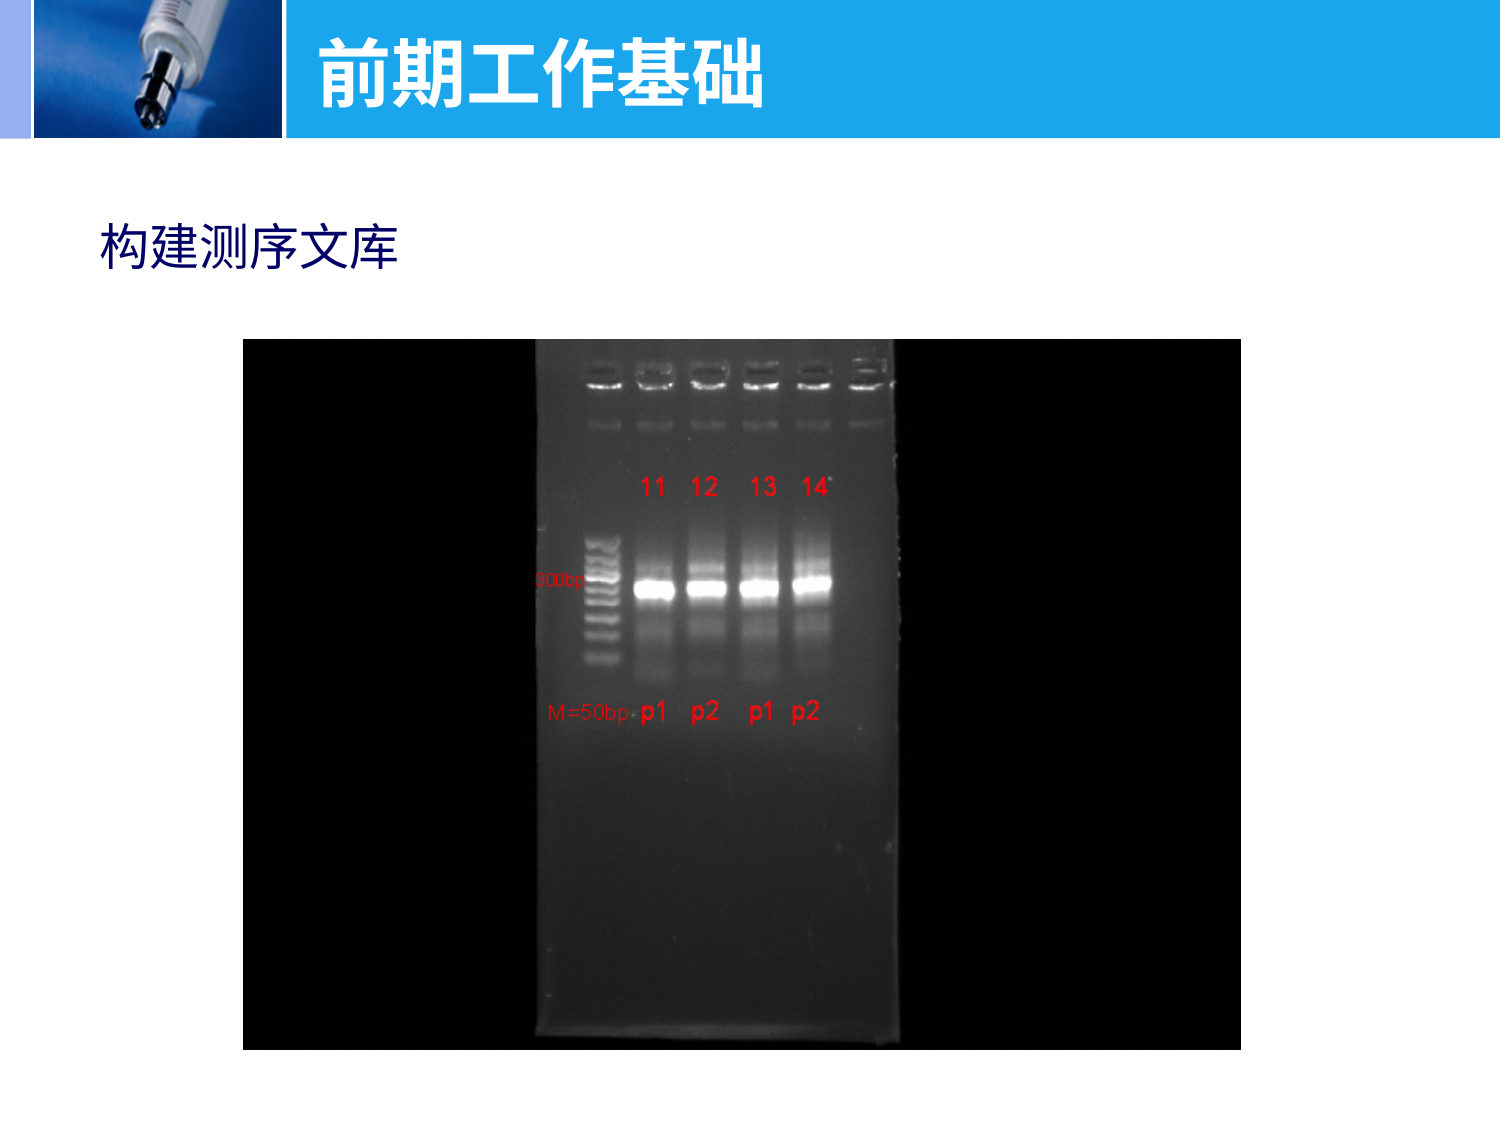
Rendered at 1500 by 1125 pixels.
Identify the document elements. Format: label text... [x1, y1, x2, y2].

picture [34, 0, 282, 138]
title 前期工作基础 [301, 24, 1463, 118]
text_box 构建测序文库 [84, 208, 452, 284]
picture [242, 339, 1242, 1050]
